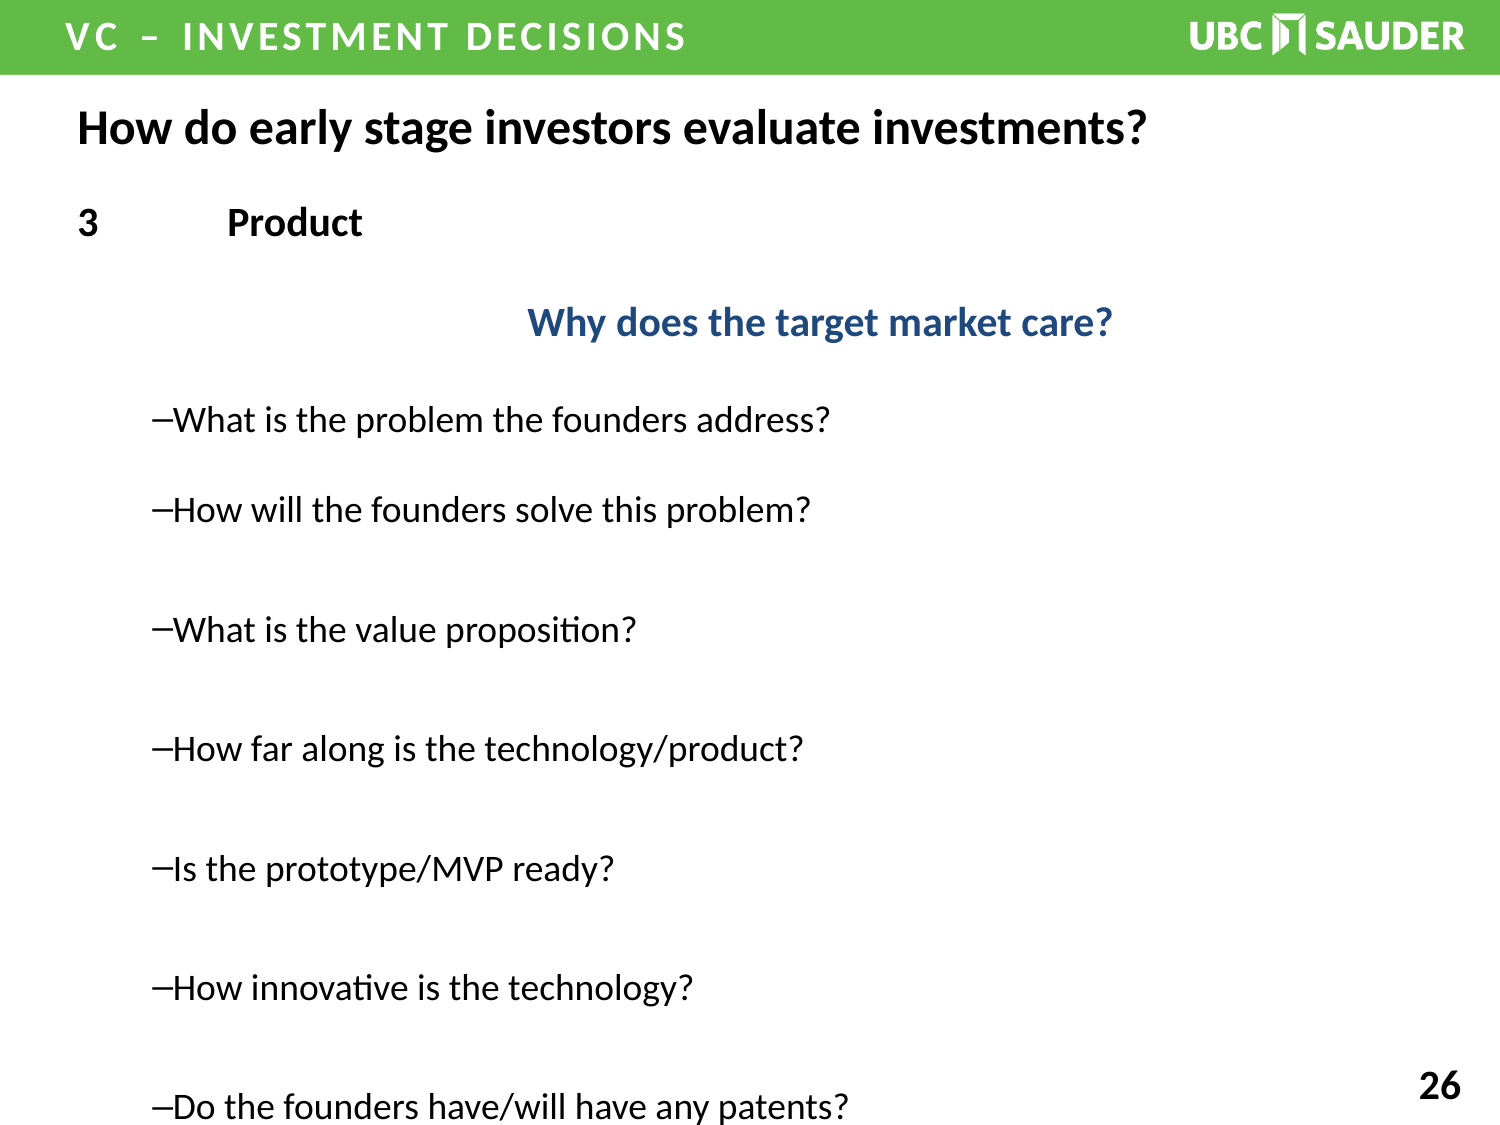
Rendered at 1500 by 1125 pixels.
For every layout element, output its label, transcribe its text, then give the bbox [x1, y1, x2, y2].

list 3 Product Why does the target market care? What is the problem the founders address? How will the founders solve this problem? What is the value proposition? How far along is the technology/product? Is the prototype/MVP ready? How innovative is the technology? Do the founders have/will have any patents? Vocab: Pain Point – a problem that the startup solves [62, 187, 1450, 1025]
picture [1156, 7, 1482, 56]
title How do early stage investors evaluate investments? [62, 87, 1413, 188]
